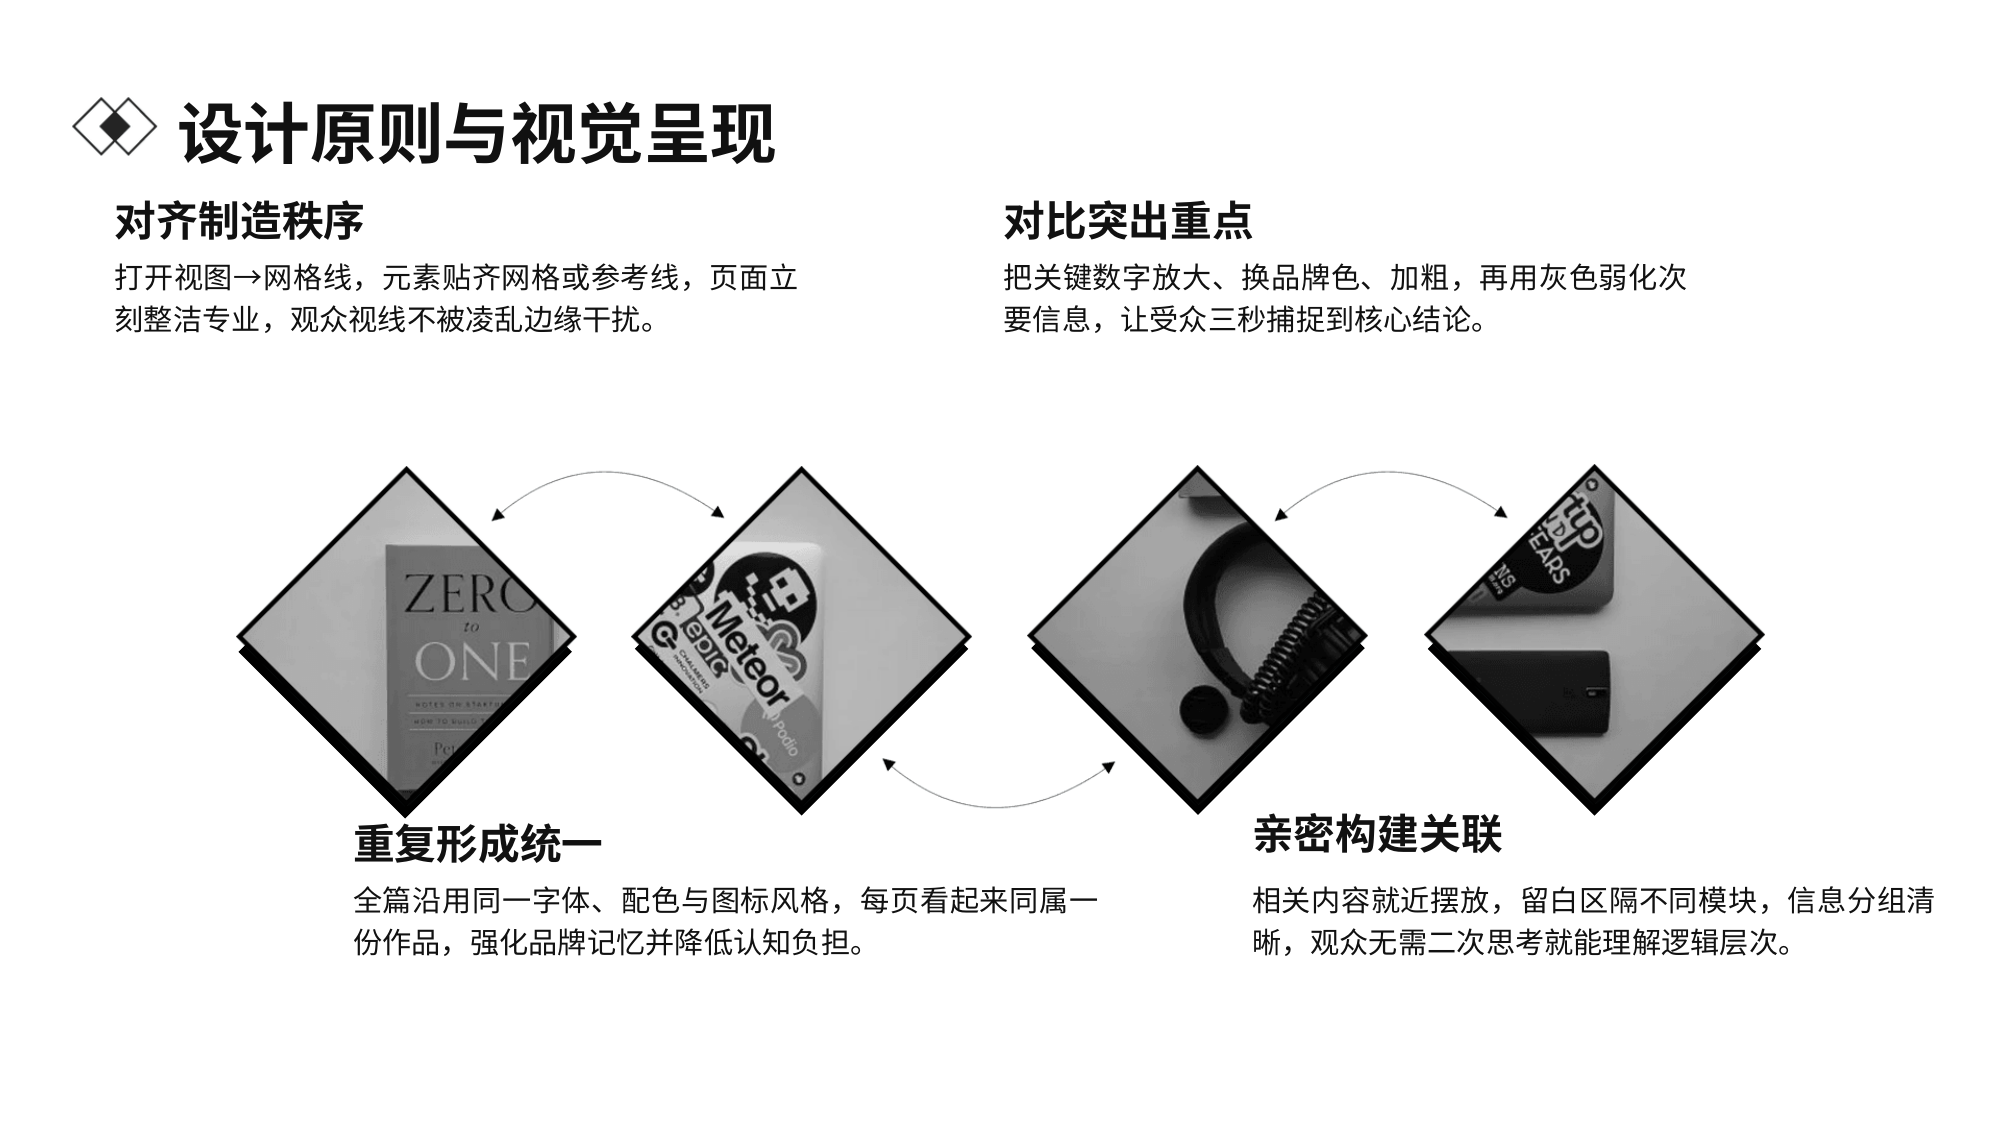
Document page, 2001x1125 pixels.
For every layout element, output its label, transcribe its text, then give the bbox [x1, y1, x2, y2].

text_box 重复形成统一 [338, 810, 1150, 875]
text_box 对比突出重点 [988, 186, 1760, 252]
text_box 全篇沿用同一字体、配色与图标风格，每页看起来同属一份作品，强化品牌记忆并降低认知负担。 [338, 867, 1114, 967]
text_box 把关键数字放大、换品牌色、加粗，再用灰色弱化次要信息，让受众三秒捕捉到核心结论。 [988, 244, 1703, 344]
picture [236, 454, 1766, 825]
text_box 对齐制造秩序 [99, 186, 871, 252]
picture [70, 95, 158, 156]
text_box 设计原则与视觉呈现 [162, 84, 1891, 180]
text_box 相关内容就近摆放，留白区隔不同模块，信息分组清晰，观众无需二次思考就能理解逻辑层次。 [1237, 867, 1952, 967]
text_box 亲密构建关联 [1237, 800, 2000, 866]
text_box 打开视图→网格线，元素贴齐网格或参考线，页面立刻整洁专业，观众视线不被凌乱边缘干扰。 [99, 244, 814, 344]
